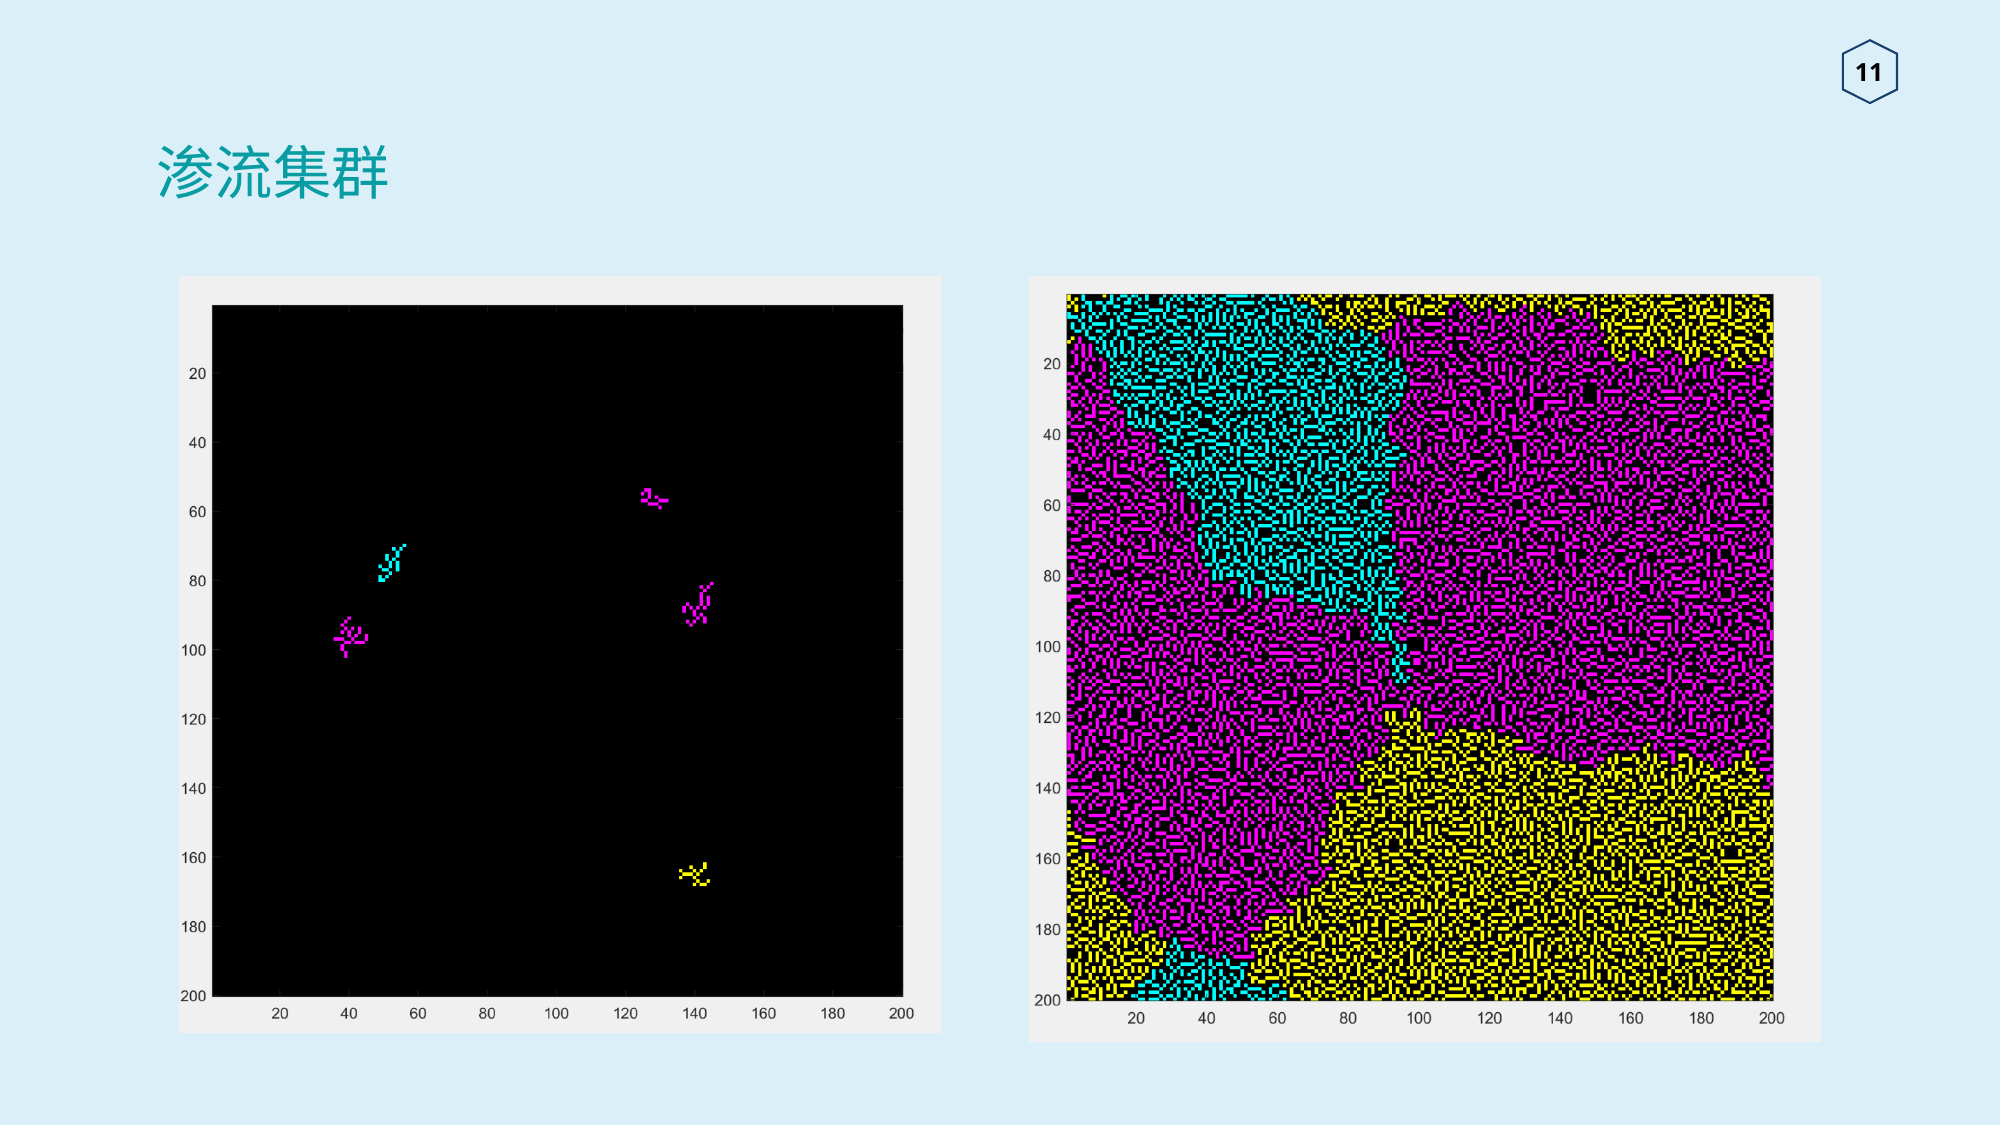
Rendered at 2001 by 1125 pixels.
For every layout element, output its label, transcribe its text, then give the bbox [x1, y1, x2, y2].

text_box 渗流集群 [141, 128, 454, 214]
picture [1029, 276, 1821, 1042]
picture [179, 276, 942, 1033]
